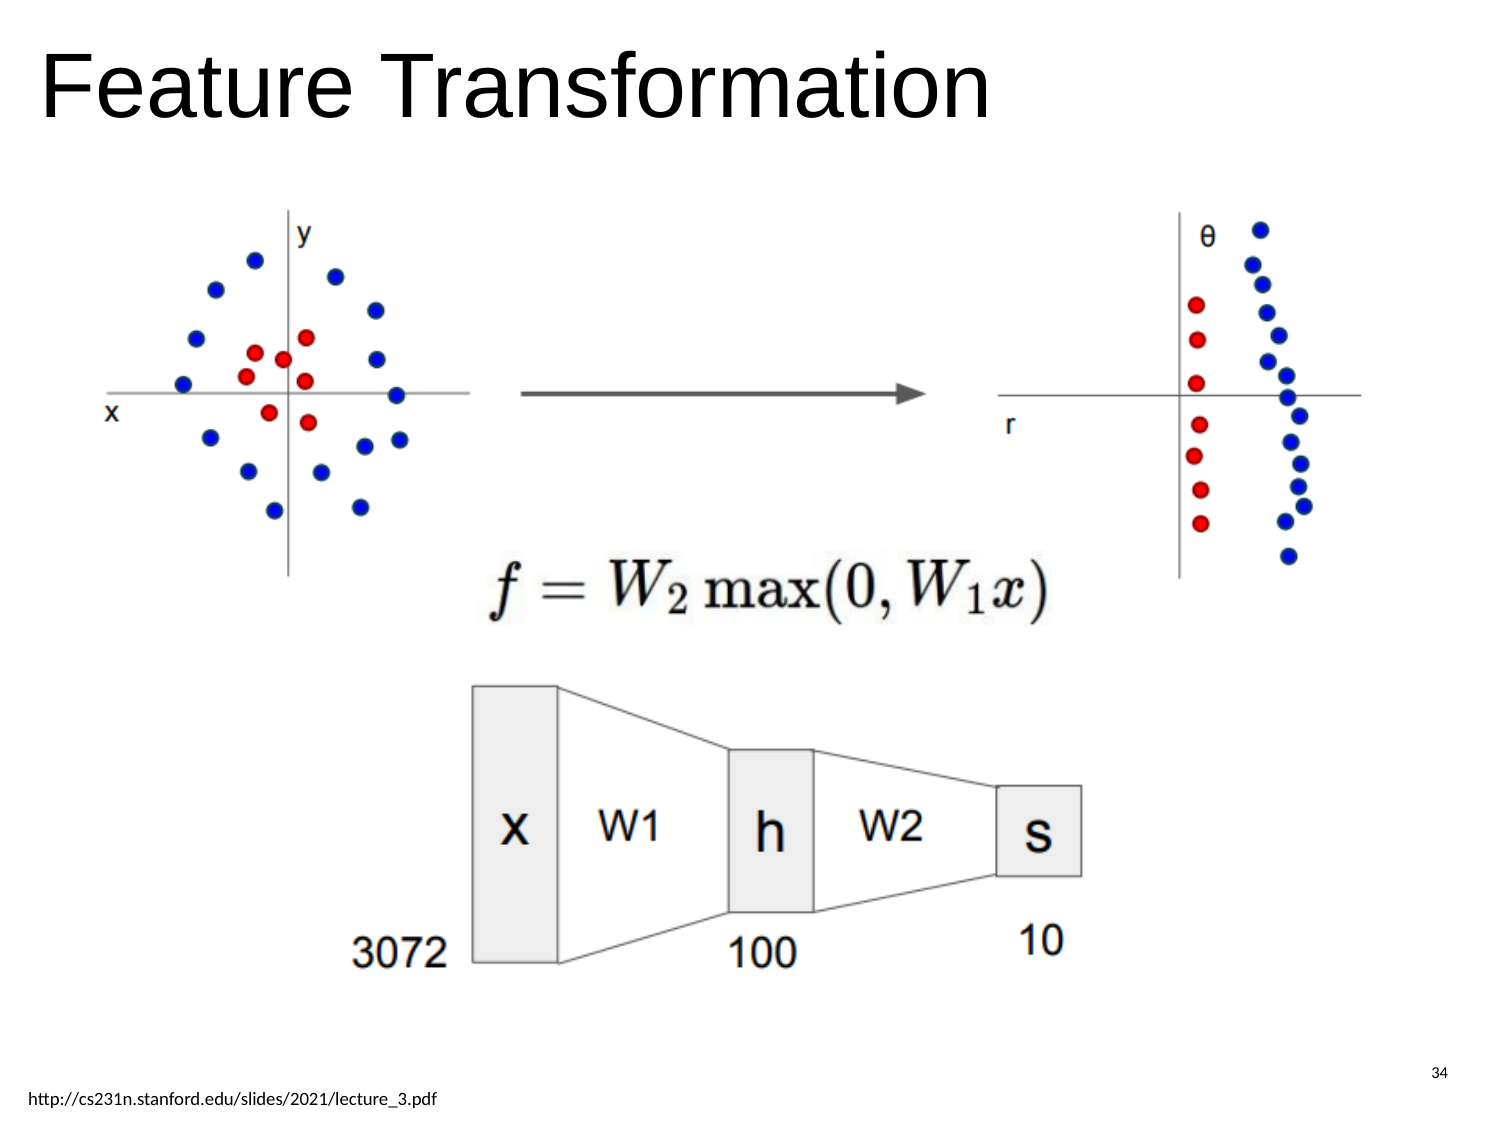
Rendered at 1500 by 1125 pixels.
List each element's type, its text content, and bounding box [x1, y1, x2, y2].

picture [349, 675, 1097, 975]
title Feature Transformation [24, 17, 1477, 159]
slide_number 34 [1416, 1054, 1477, 1115]
picture [75, 156, 1371, 645]
text_box http://cs231n.stanford.edu/slides/2021/lecture_3.pdf [13, 1079, 764, 1117]
